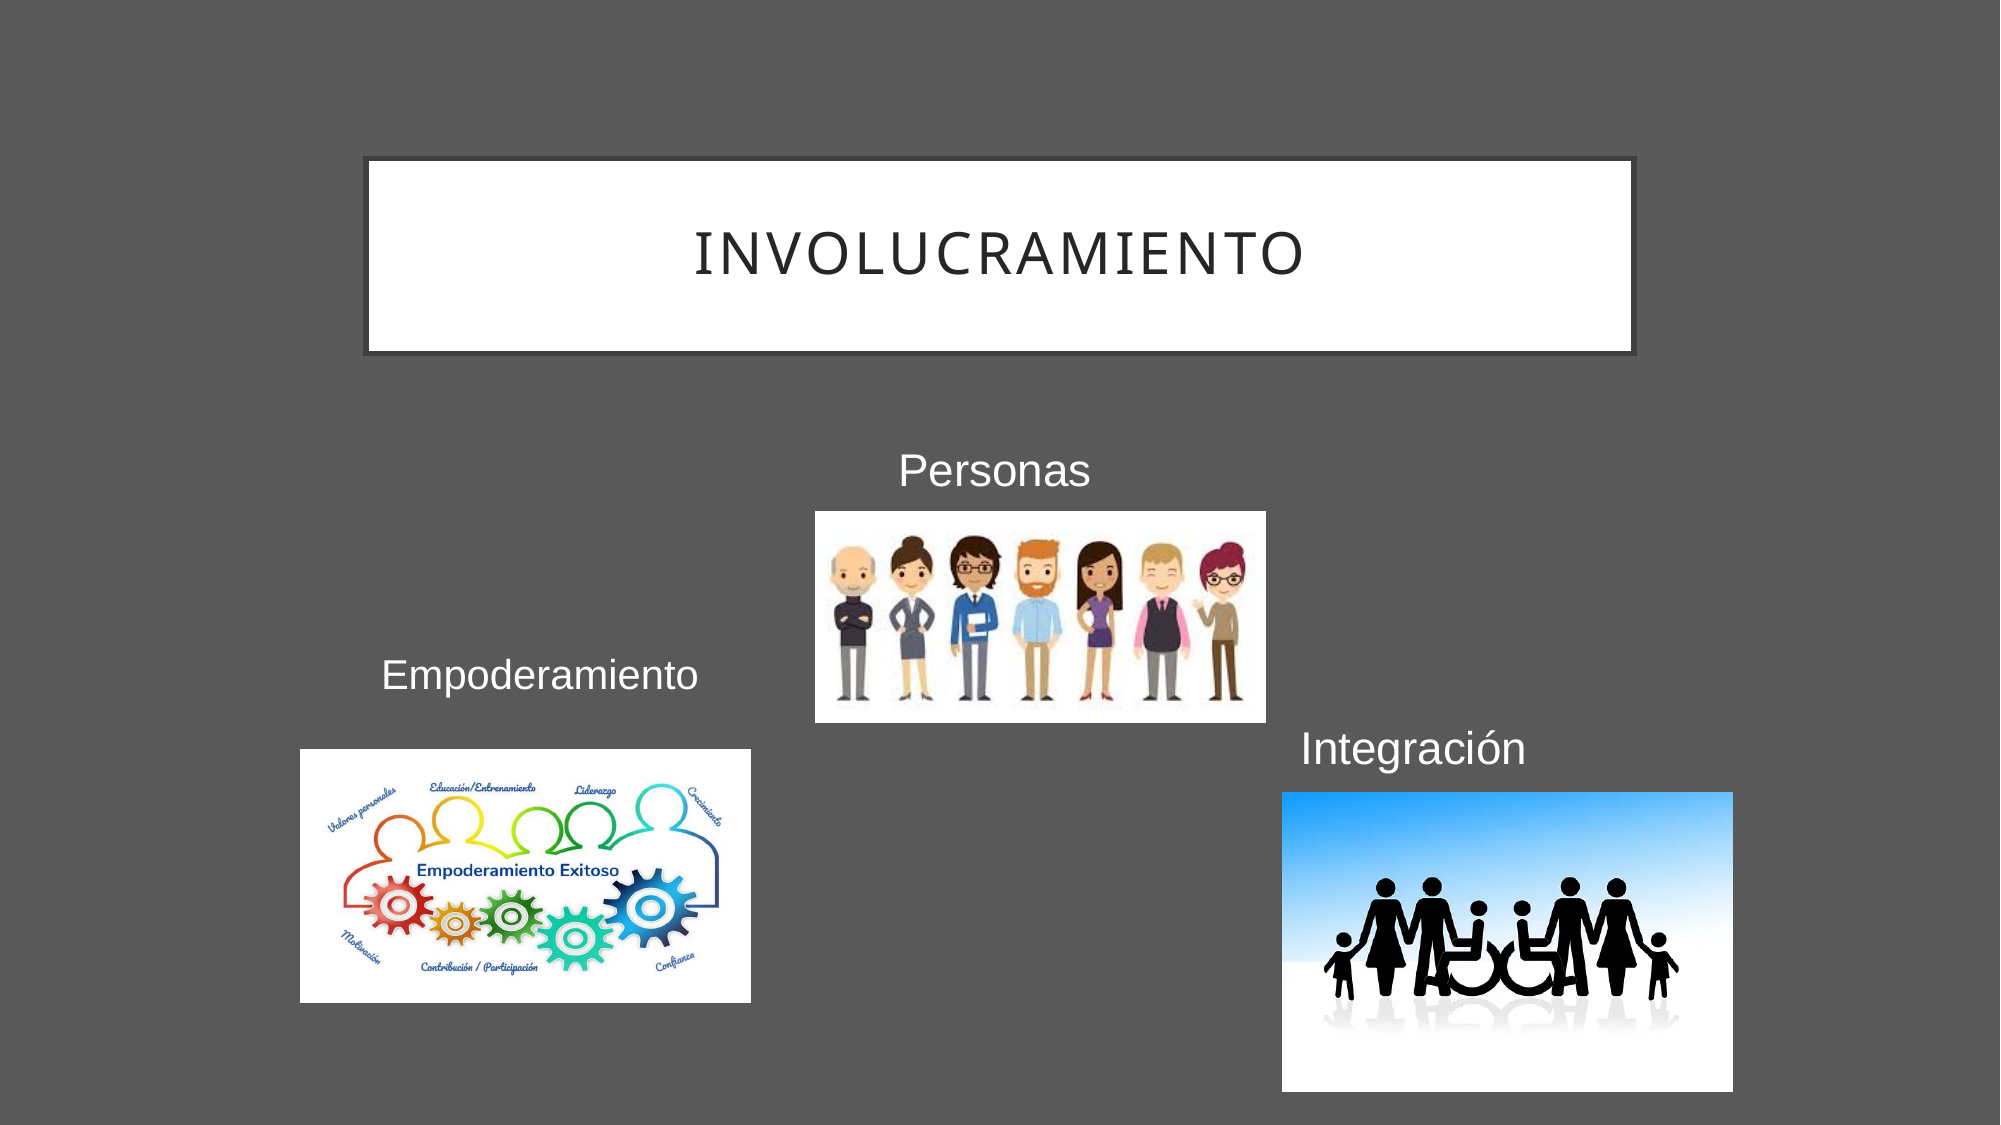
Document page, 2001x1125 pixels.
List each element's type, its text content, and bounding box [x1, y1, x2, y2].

picture [300, 749, 751, 1003]
picture [1281, 792, 1733, 1092]
list Personas Empoderamiento Integración [366, 432, 1634, 942]
picture [814, 511, 1266, 723]
title INVOLUCRAMIENTO [363, 156, 1637, 356]
